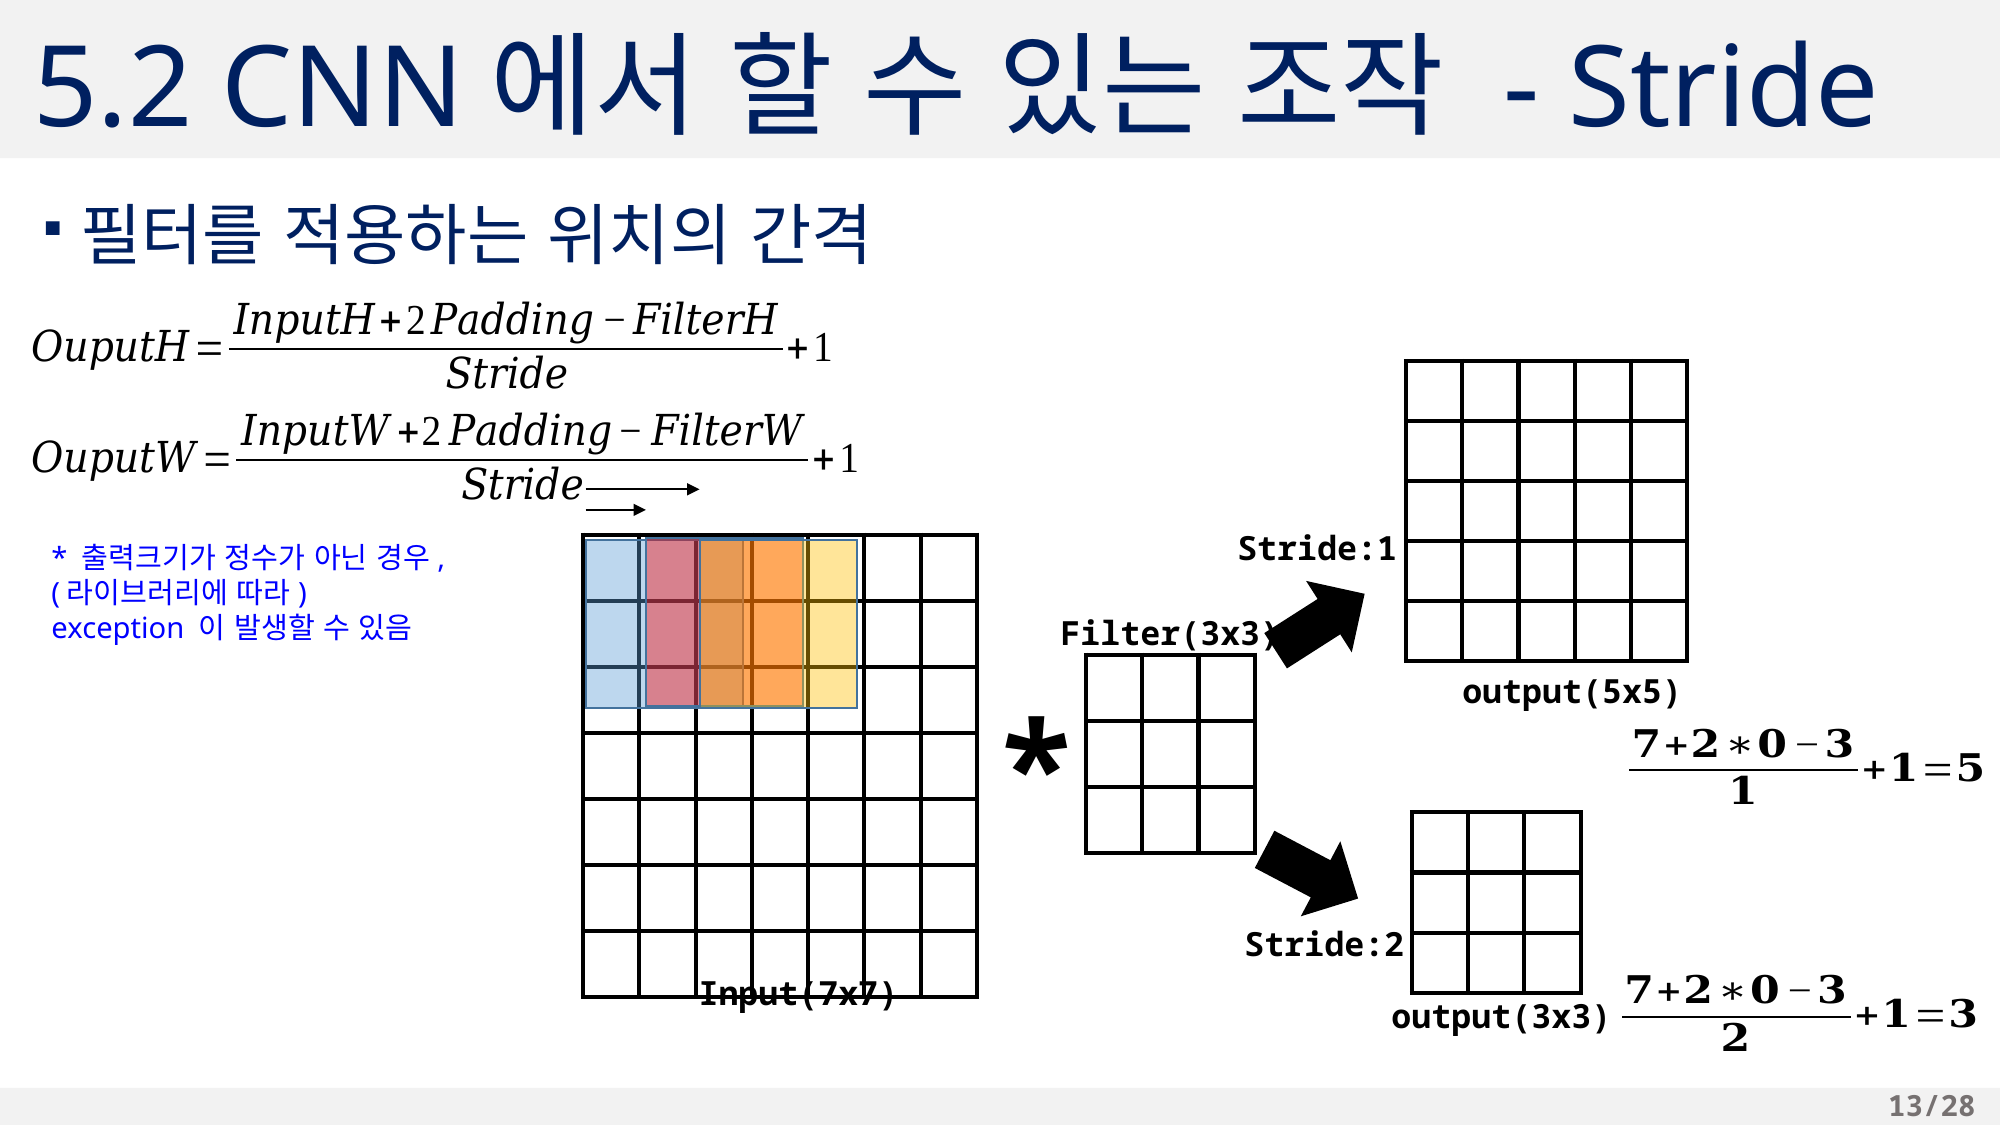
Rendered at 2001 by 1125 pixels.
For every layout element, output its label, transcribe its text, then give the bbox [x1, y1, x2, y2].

table_cell [1521, 423, 1573, 479]
text_box output(5x5) [1447, 662, 1697, 718]
text_box Filter(3x3) [1045, 604, 1296, 660]
table_header [1414, 814, 1466, 870]
table_cell [1577, 423, 1629, 479]
table_cell [1464, 423, 1516, 479]
text_box * [980, 675, 1093, 856]
table_cell [1464, 483, 1516, 539]
text_box output(3x3) [1376, 987, 1627, 1043]
table_cell [1464, 603, 1516, 659]
text_box * 출력크기가 정수가 아닌 경우, (라이브러리에 따라) exception 이 발생할 수 있음 [36, 531, 460, 652]
table_cell [1470, 875, 1522, 931]
table_header [1577, 363, 1629, 419]
list 필터를 적용하는 위치의 간격 [18, 184, 1980, 1063]
text_box Stride:2 [1229, 915, 1410, 971]
table_header [1408, 363, 1460, 419]
table_cell [1414, 875, 1466, 931]
table_cell [1470, 935, 1522, 987]
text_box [585, 489, 857, 708]
table_header [1526, 814, 1579, 870]
table_cell [1633, 423, 1685, 479]
table_cell [1521, 483, 1573, 539]
table_cell [1464, 543, 1516, 599]
table_cell [1633, 483, 1685, 539]
text_box Input(7x7) [683, 964, 914, 1020]
text_box Stride:1 [1222, 519, 1404, 575]
table_cell [1526, 935, 1579, 987]
table_header [1521, 363, 1573, 419]
table_header [1633, 363, 1685, 419]
table_cell [1526, 875, 1579, 931]
table_cell [1521, 543, 1573, 599]
text_box [1281, 580, 1365, 669]
table_cell [1521, 603, 1573, 659]
table_cell [1408, 543, 1460, 599]
table_cell [1408, 603, 1460, 659]
table_header [1470, 814, 1522, 870]
table_cell [1414, 935, 1466, 987]
table_cell [1577, 603, 1629, 659]
table_cell [1408, 483, 1460, 539]
table_cell [1633, 603, 1685, 659]
table_cell [1577, 543, 1629, 599]
table_cell [1577, 483, 1629, 539]
title 5.2 CNN에서 할 수 있는 조작 - Stride [18, 23, 1980, 157]
text_box [1254, 830, 1359, 915]
table_cell [1408, 423, 1460, 479]
table_cell [1633, 543, 1685, 599]
table_header [1464, 363, 1516, 419]
